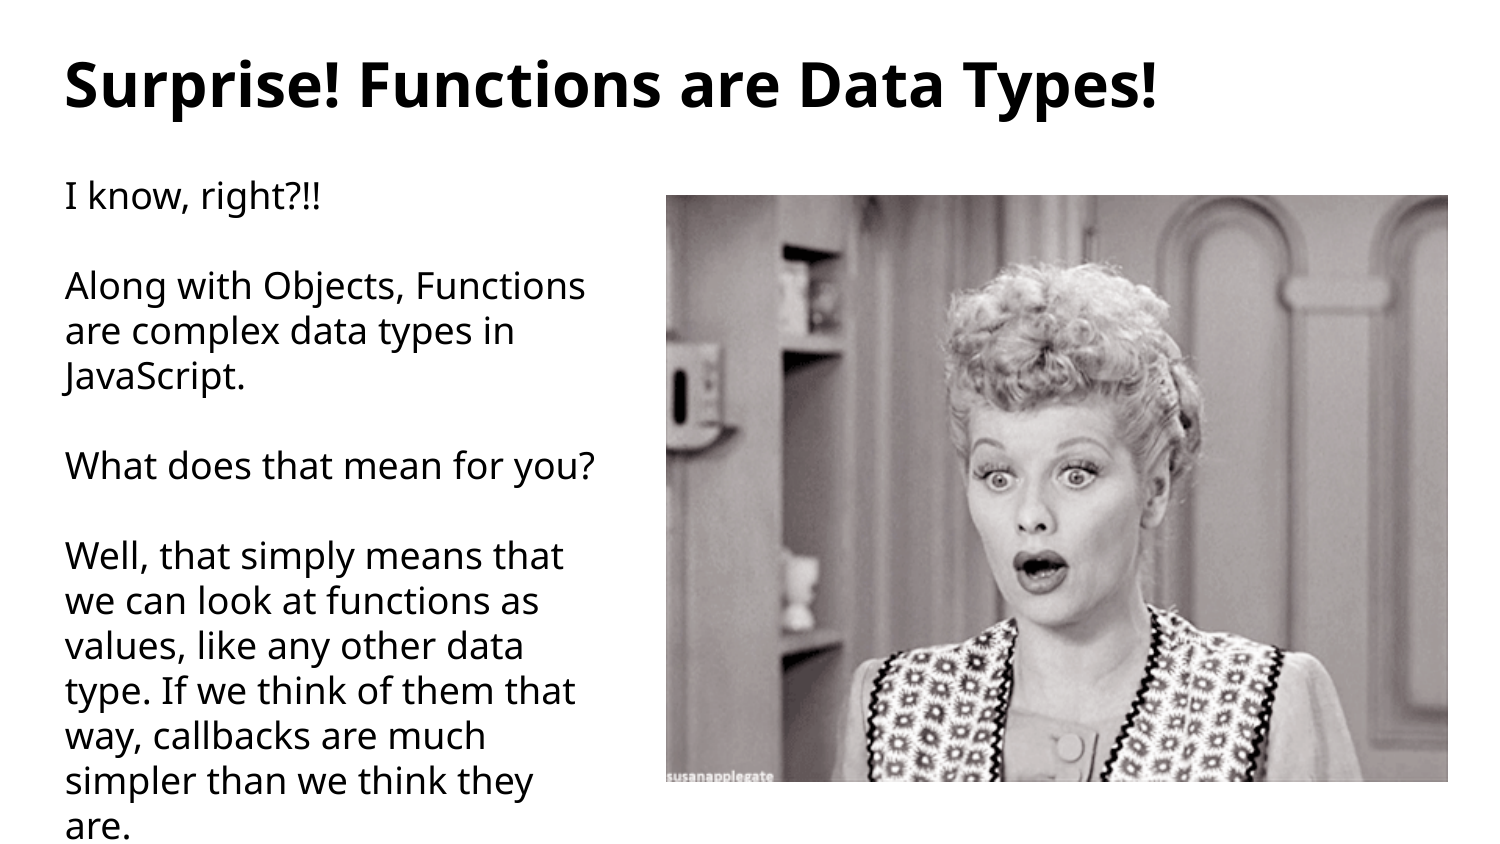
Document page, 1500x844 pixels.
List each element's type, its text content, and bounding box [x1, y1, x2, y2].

title Surprise! Functions are Data Types! [49, 30, 1448, 135]
picture [665, 195, 1448, 782]
text_box I know, right?!! Along with Objects, Functions are complex data types in JavaScript. What does that mean for you? Well, that simply means that we can look at functions as values, like any other data type. If we think of them that way, callbacks are much simpler than we think they are. [49, 157, 623, 744]
